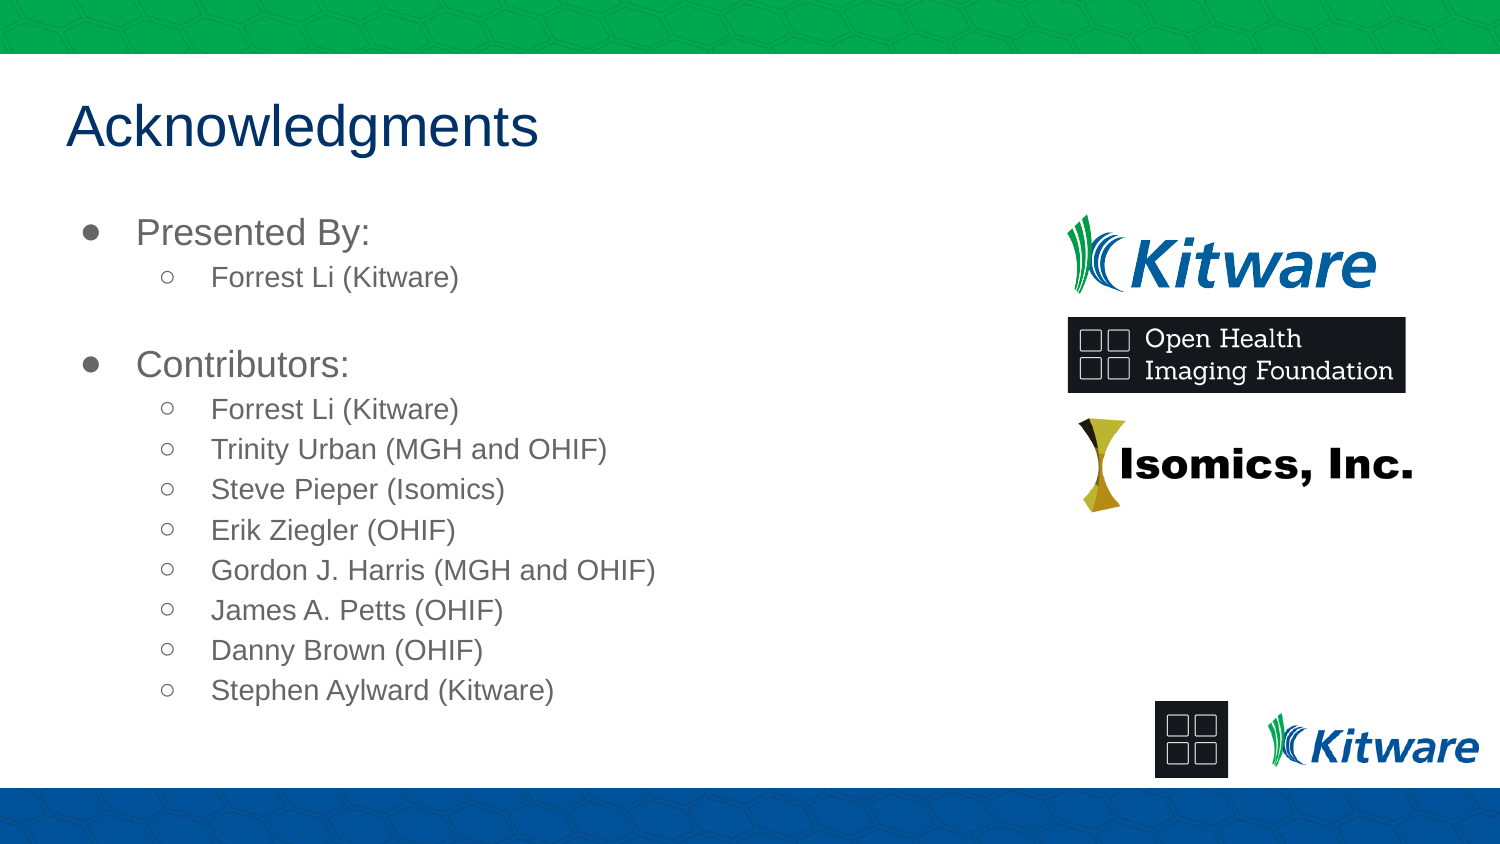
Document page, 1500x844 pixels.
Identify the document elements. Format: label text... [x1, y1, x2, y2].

title Acknowledgments [51, 72, 1449, 167]
picture [0, 0, 1500, 844]
list Presented By: Forrest Li (Kitware) Contributors: Forrest Li (Kitware) Trinity Urban (MGH and OHIF) Steve Pieper (Isomics) Erik Ziegler (OHIF) Gordon J. Harris (MGH and OHIF) James A. Petts (OHIF) Danny Brown (OHIF) Stephen Aylward (Kitware) [45, 186, 1444, 747]
